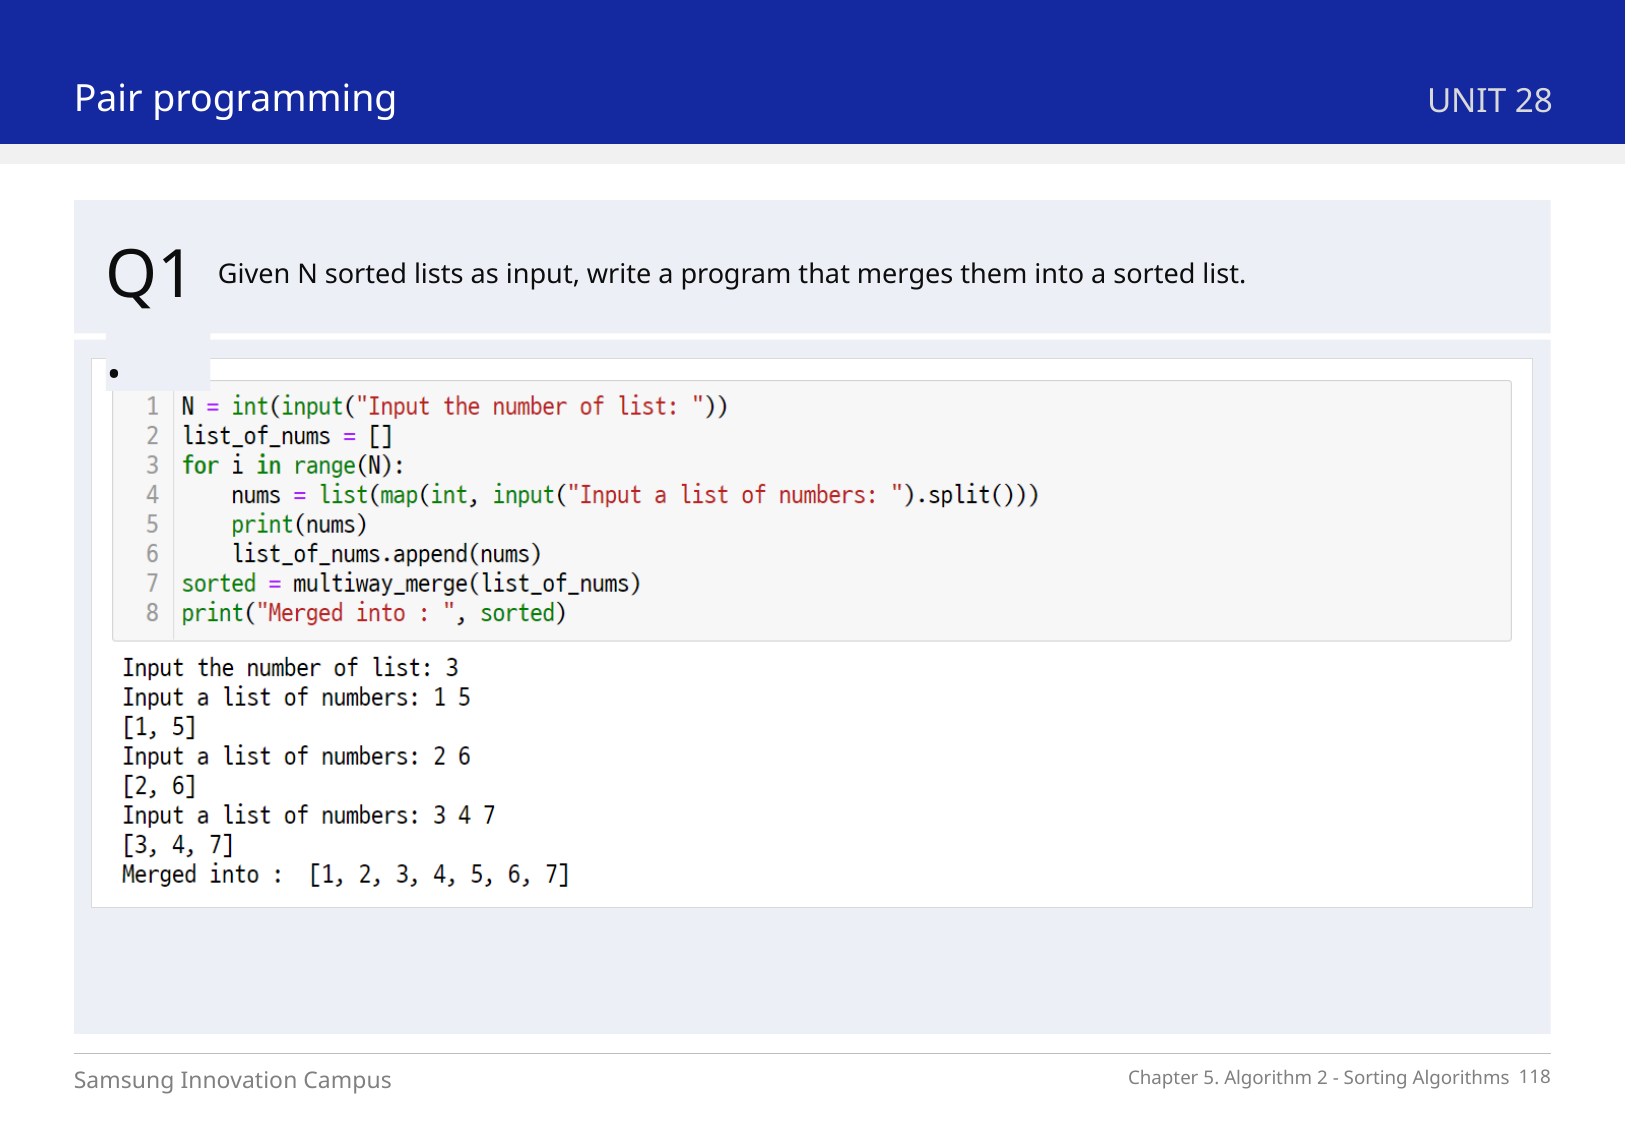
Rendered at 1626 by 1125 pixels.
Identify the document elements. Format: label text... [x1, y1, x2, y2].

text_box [91, 358, 1533, 908]
text_box Given N sorted lists as input, write a program that merges them into a sorted list. [217, 255, 1520, 290]
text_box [73, 73, 1554, 120]
text_box Q1. [105, 230, 211, 358]
